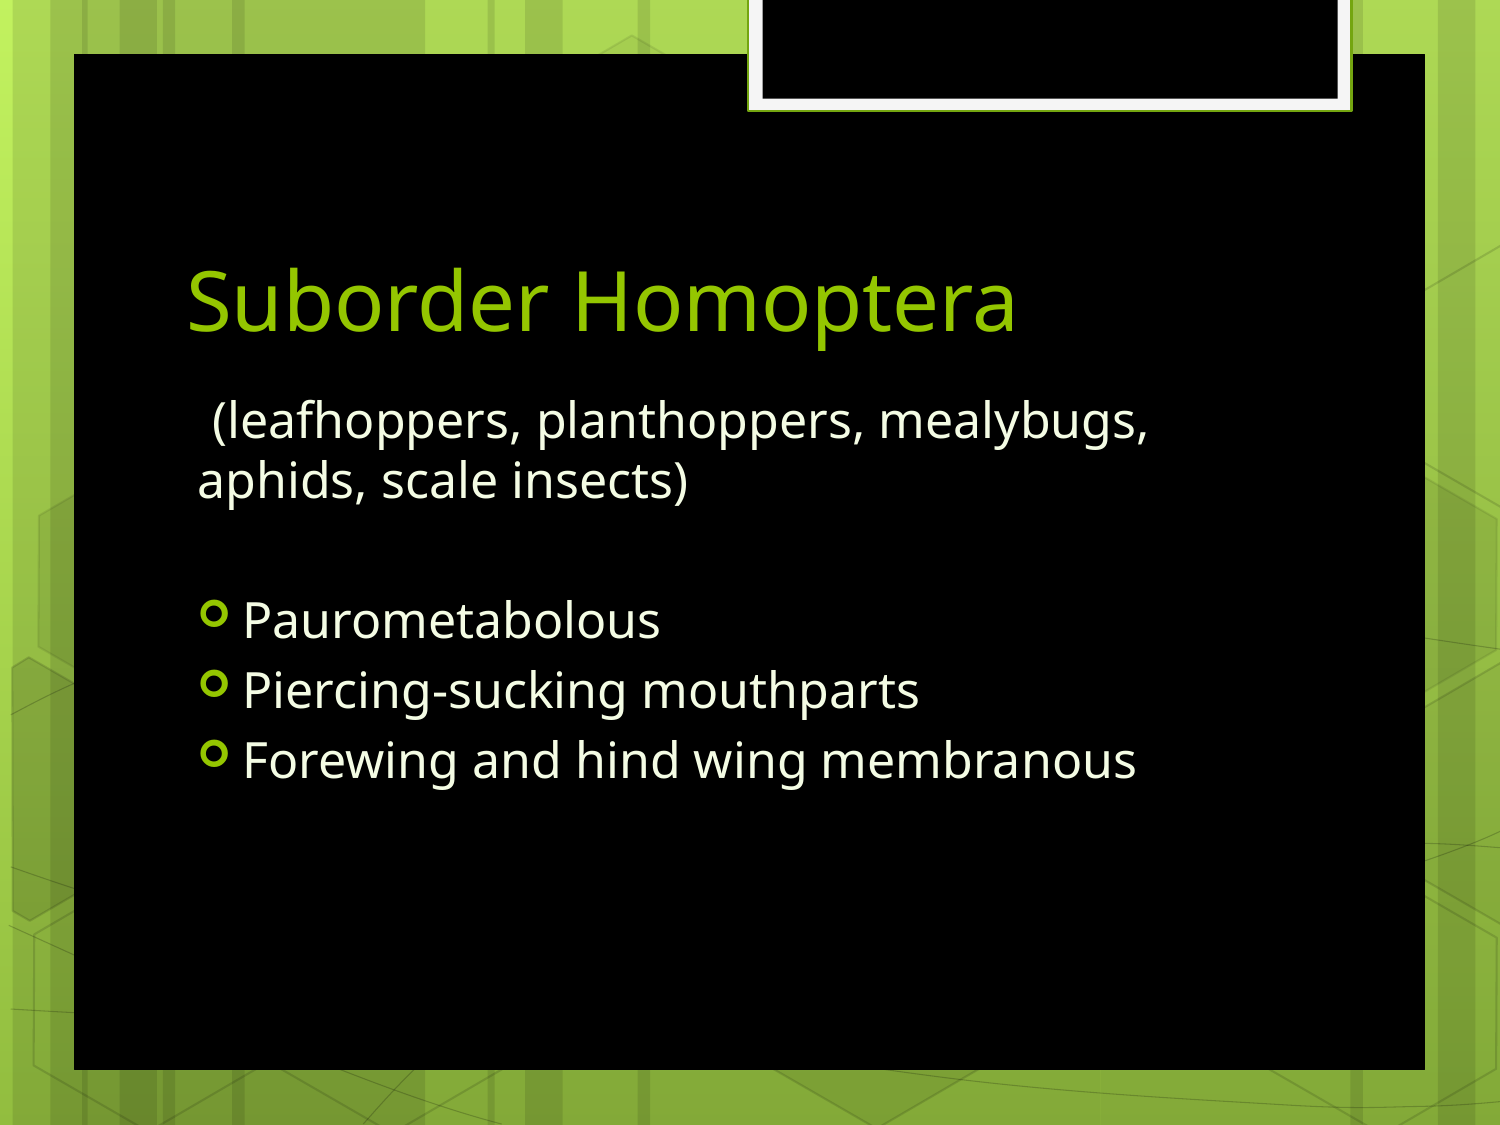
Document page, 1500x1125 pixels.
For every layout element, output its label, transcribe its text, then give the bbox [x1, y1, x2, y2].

list ((leafhoppers, planthoppers, mealybugs, aphids, scale insects) Paurometabolous Piercing-sucking mouthparts Forewing and hind wing membranous [171, 381, 1283, 957]
title Suborder Homoptera [171, 168, 1324, 357]
